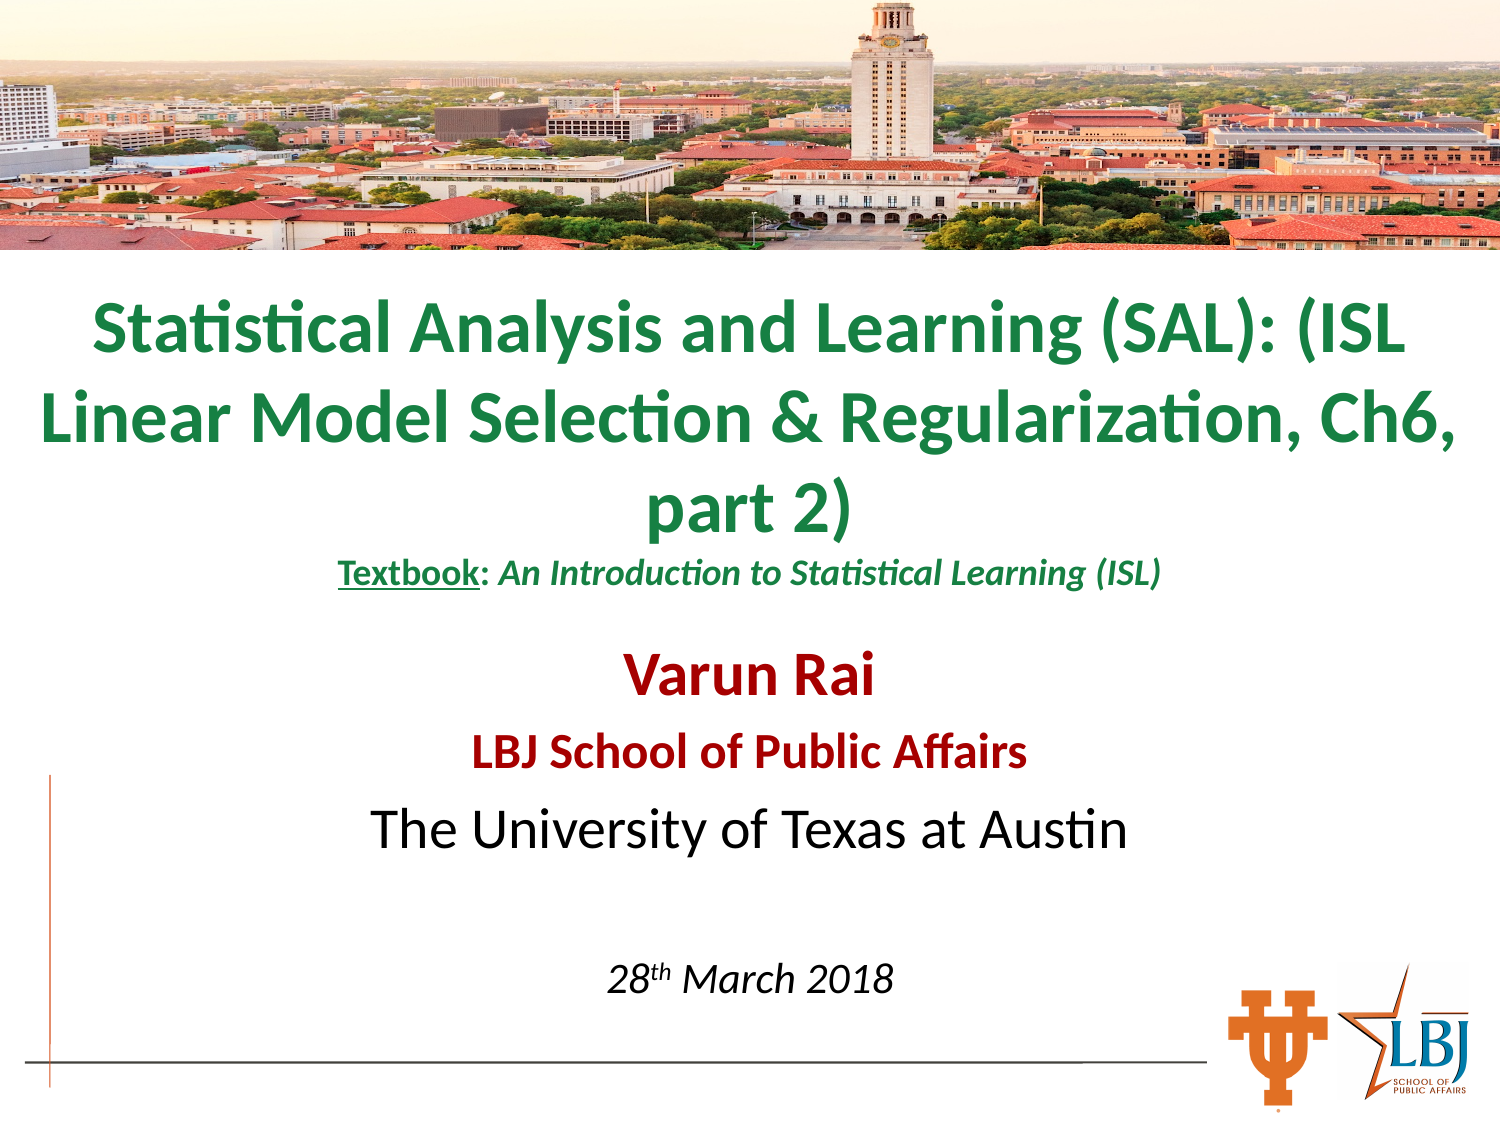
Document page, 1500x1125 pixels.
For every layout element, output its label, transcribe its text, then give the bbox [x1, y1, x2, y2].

picture [1209, 962, 1469, 1116]
title Statistical Analysis and Learning (SAL): (ISL Linear Model Selection & Regularization, Ch6, part 2) Textbook: An Introduction to Statistical Learning (ISL) [0, 270, 1500, 601]
picture [0, 0, 1500, 251]
subtitle Varun Rai LBJ School of Public Affairs The University of Texas at Austin 28th March 2018 [225, 624, 1275, 1011]
